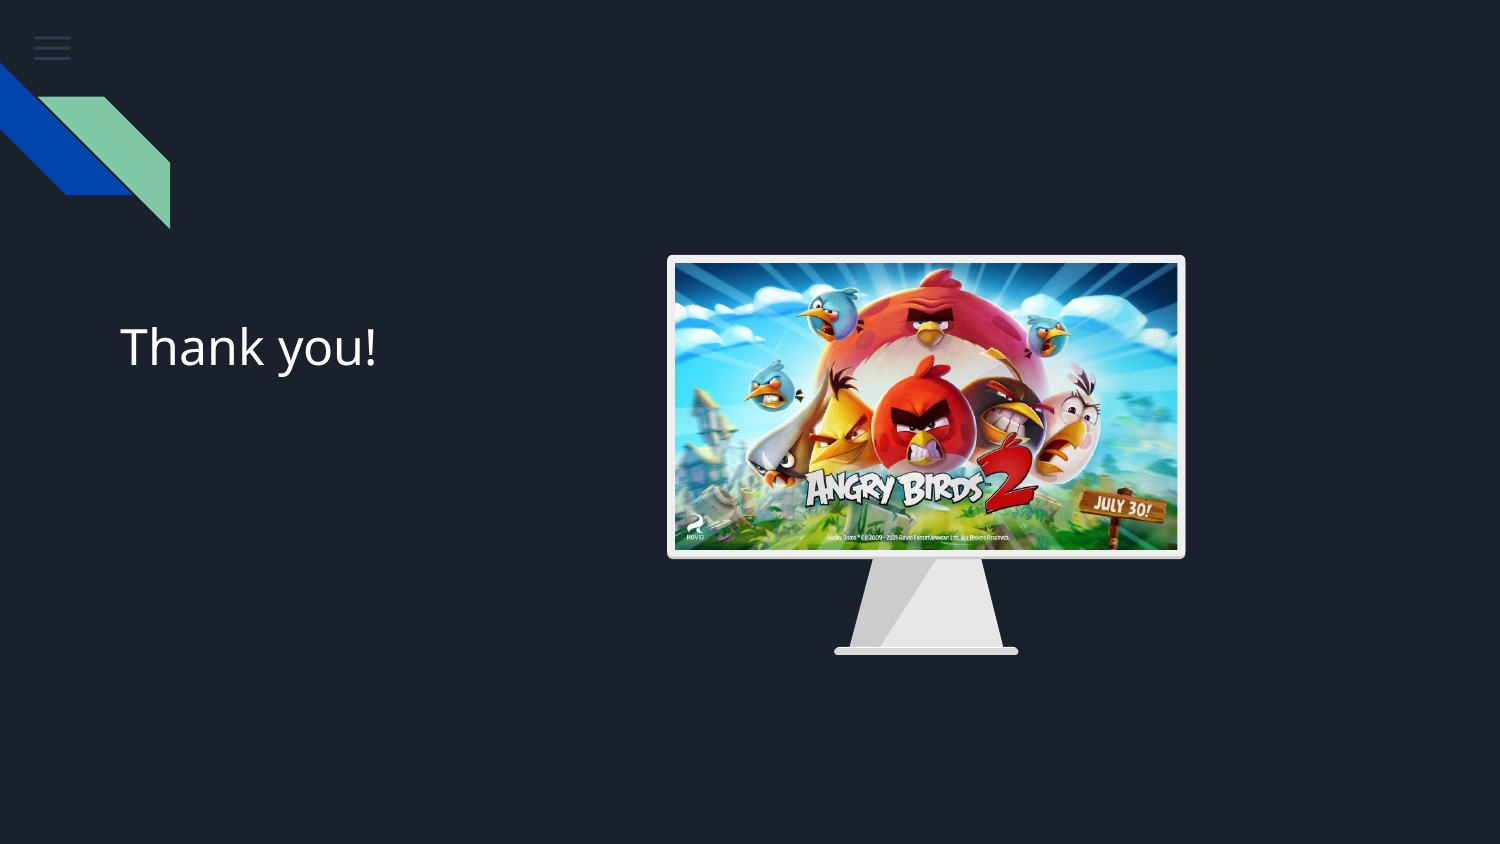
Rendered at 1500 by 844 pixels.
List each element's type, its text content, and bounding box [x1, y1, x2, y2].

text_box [666, 254, 1186, 656]
title Thank you! [105, 300, 609, 415]
picture [674, 263, 1178, 550]
